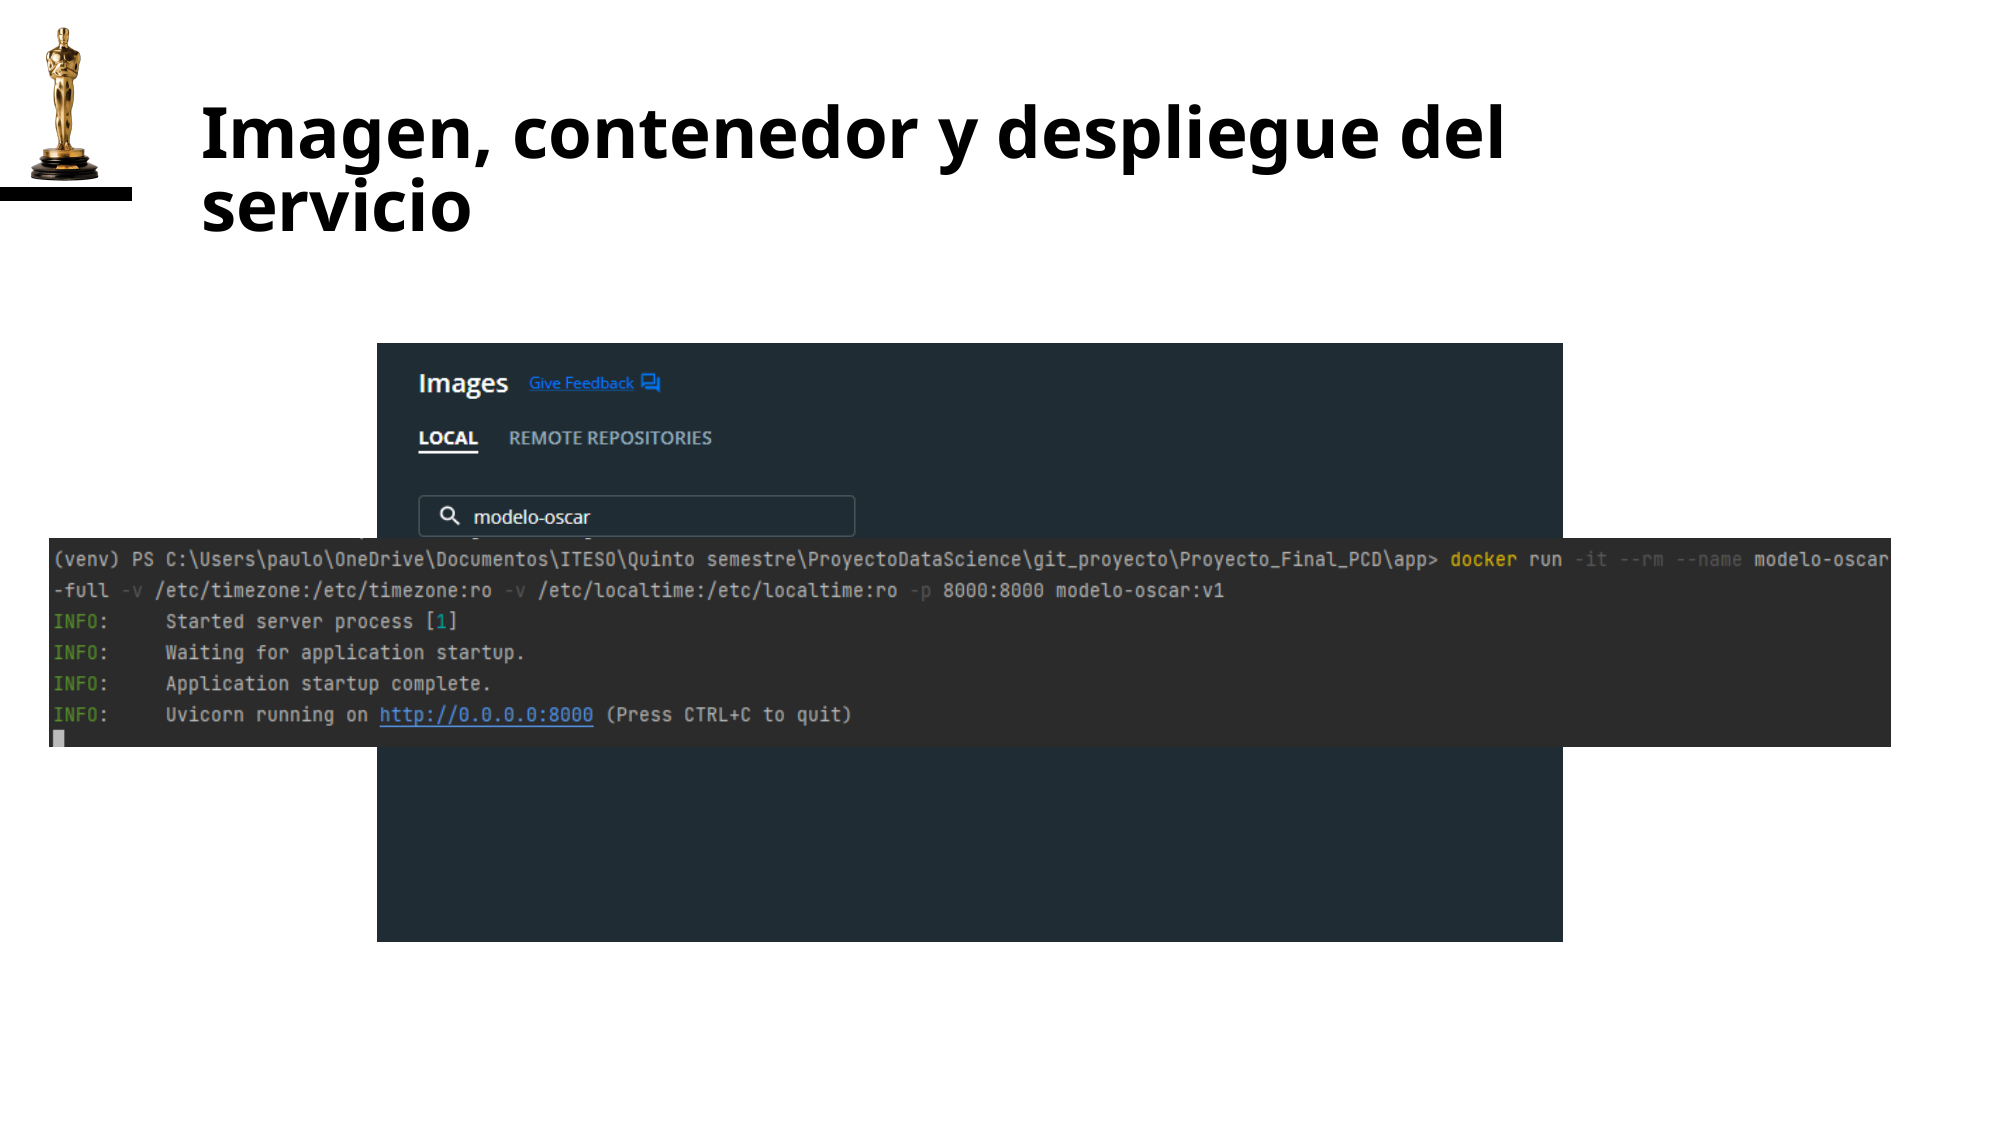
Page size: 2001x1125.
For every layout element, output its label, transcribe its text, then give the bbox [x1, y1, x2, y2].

picture [27, 25, 102, 184]
title Imagen, contenedor y despliegue del servicio [186, 93, 1814, 232]
picture [49, 343, 1891, 942]
